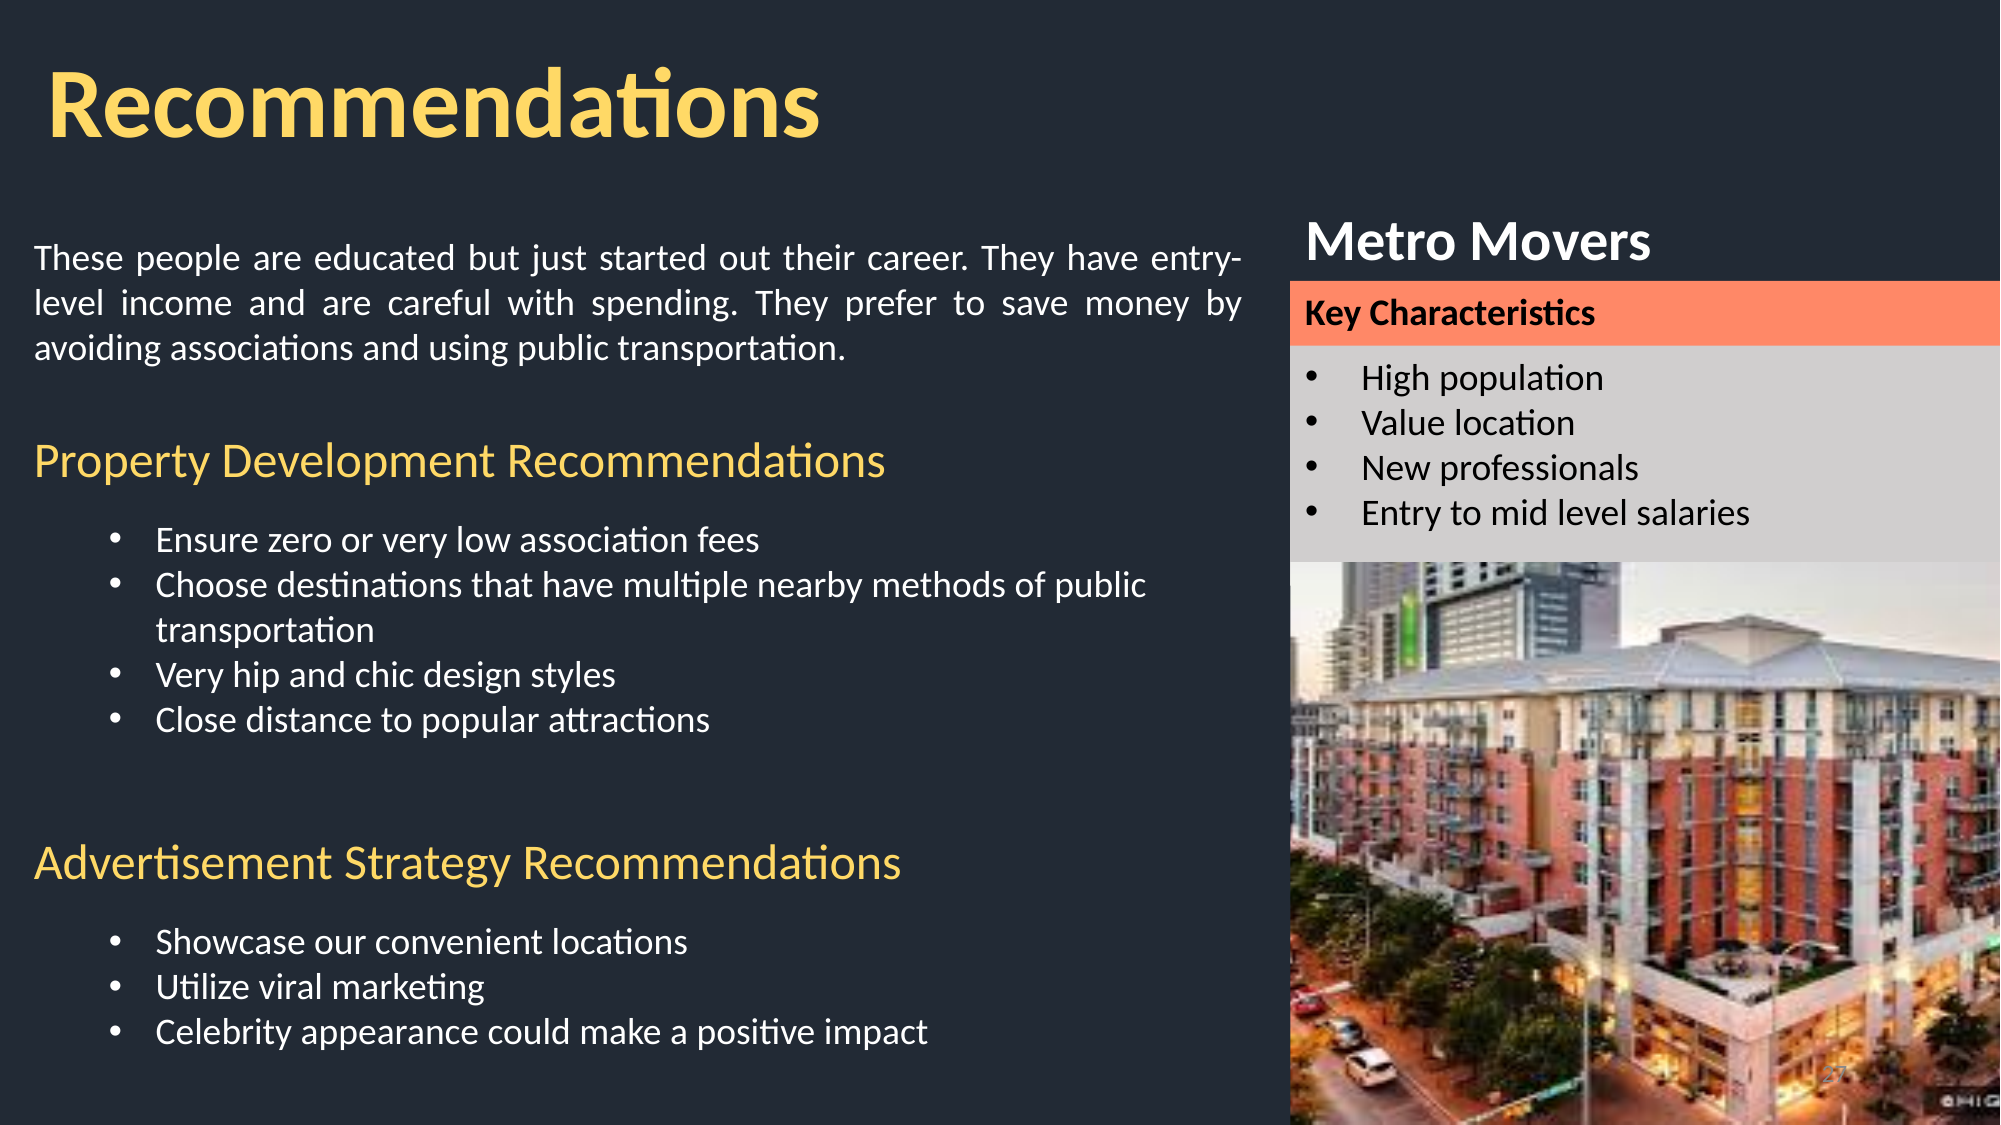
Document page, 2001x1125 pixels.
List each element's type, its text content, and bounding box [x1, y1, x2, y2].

text_box High population Value location New professionals Entry to mid level salaries [1290, 345, 2000, 561]
text_box Key Characteristics [1290, 280, 2000, 345]
picture [1289, 562, 2000, 1125]
text_box Recommendations [32, 30, 2000, 166]
text_box These people are educated but just started out their career. They have entry-level income and are careful with spending. They prefer to save money by avoiding associations and using public transportation. Property Development Recommendations Ensure zero or very low association fees Choose destinations that have multiple nearby methods of public transportation Very hip and chic design styles Close distance to popular attractions Advertisement Strategy Recommendations Showcase our convenient locations Utilize viral marketing Celebrity appearance could make a positive impact [18, 225, 1259, 1060]
text_box Metro Movers [1290, 194, 1757, 280]
